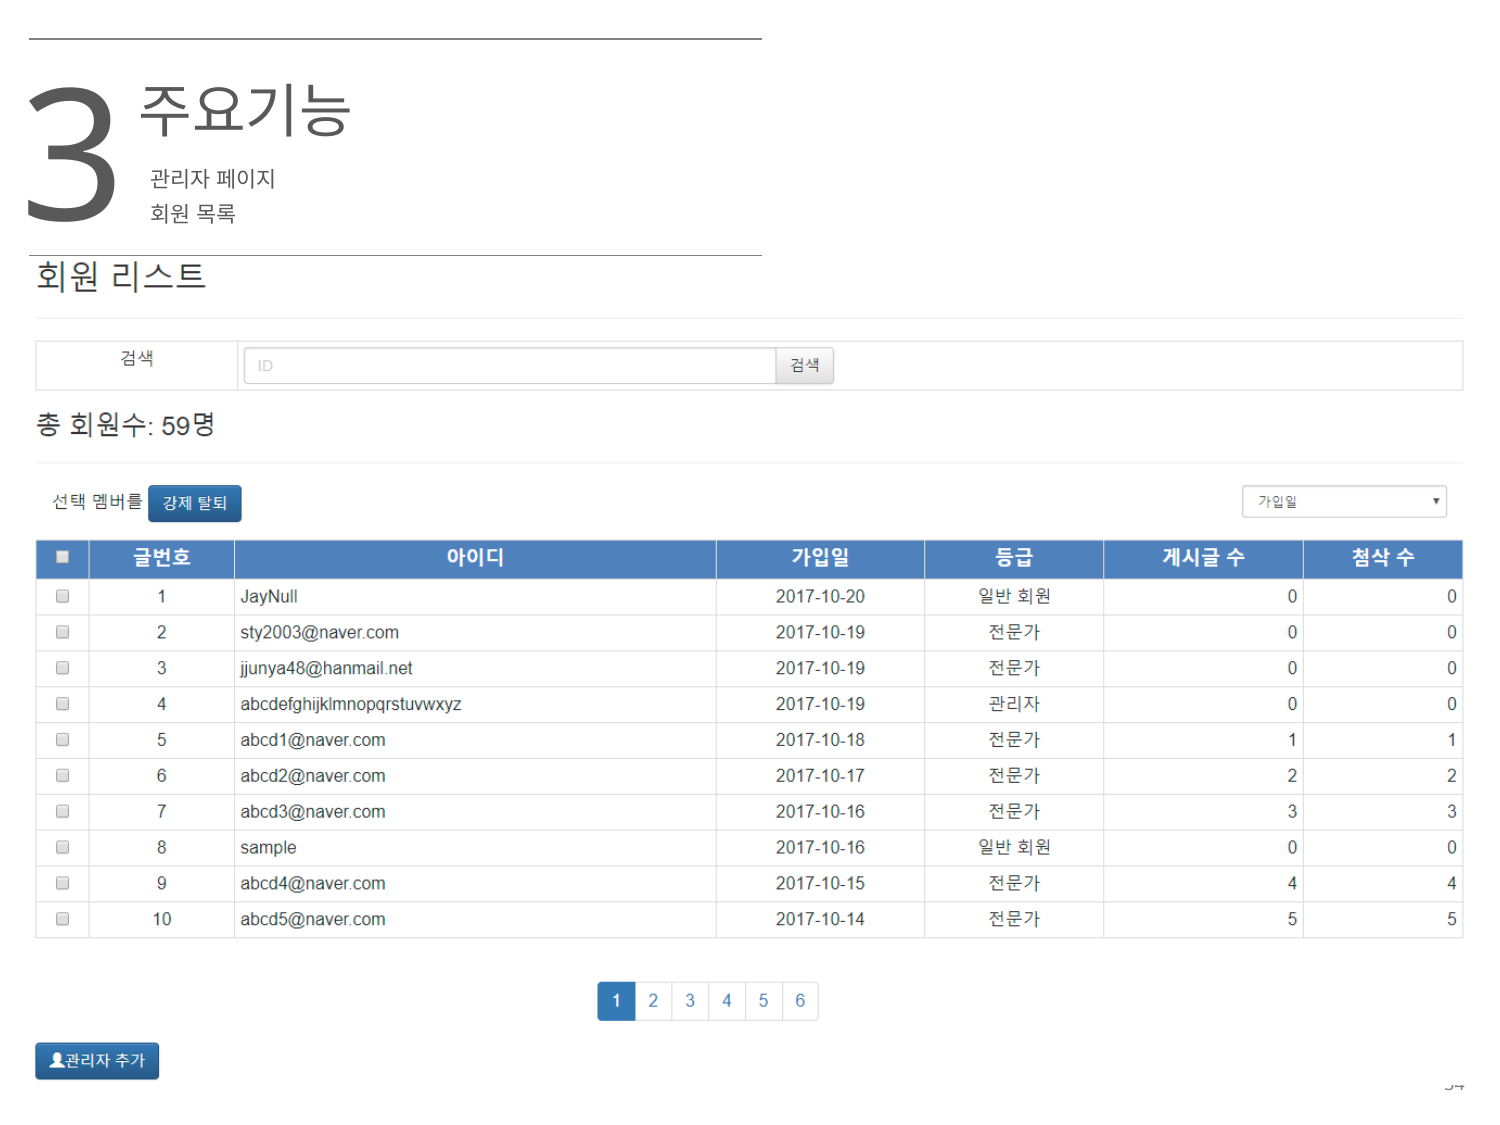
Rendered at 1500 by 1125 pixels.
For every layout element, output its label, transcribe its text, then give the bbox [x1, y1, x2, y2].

text_box 주요기능 [183, 66, 798, 148]
text_box 관리자 페이지 회원 목록 [135, 148, 821, 235]
picture [29, 257, 1471, 1085]
text_box 3 [5, 29, 183, 265]
